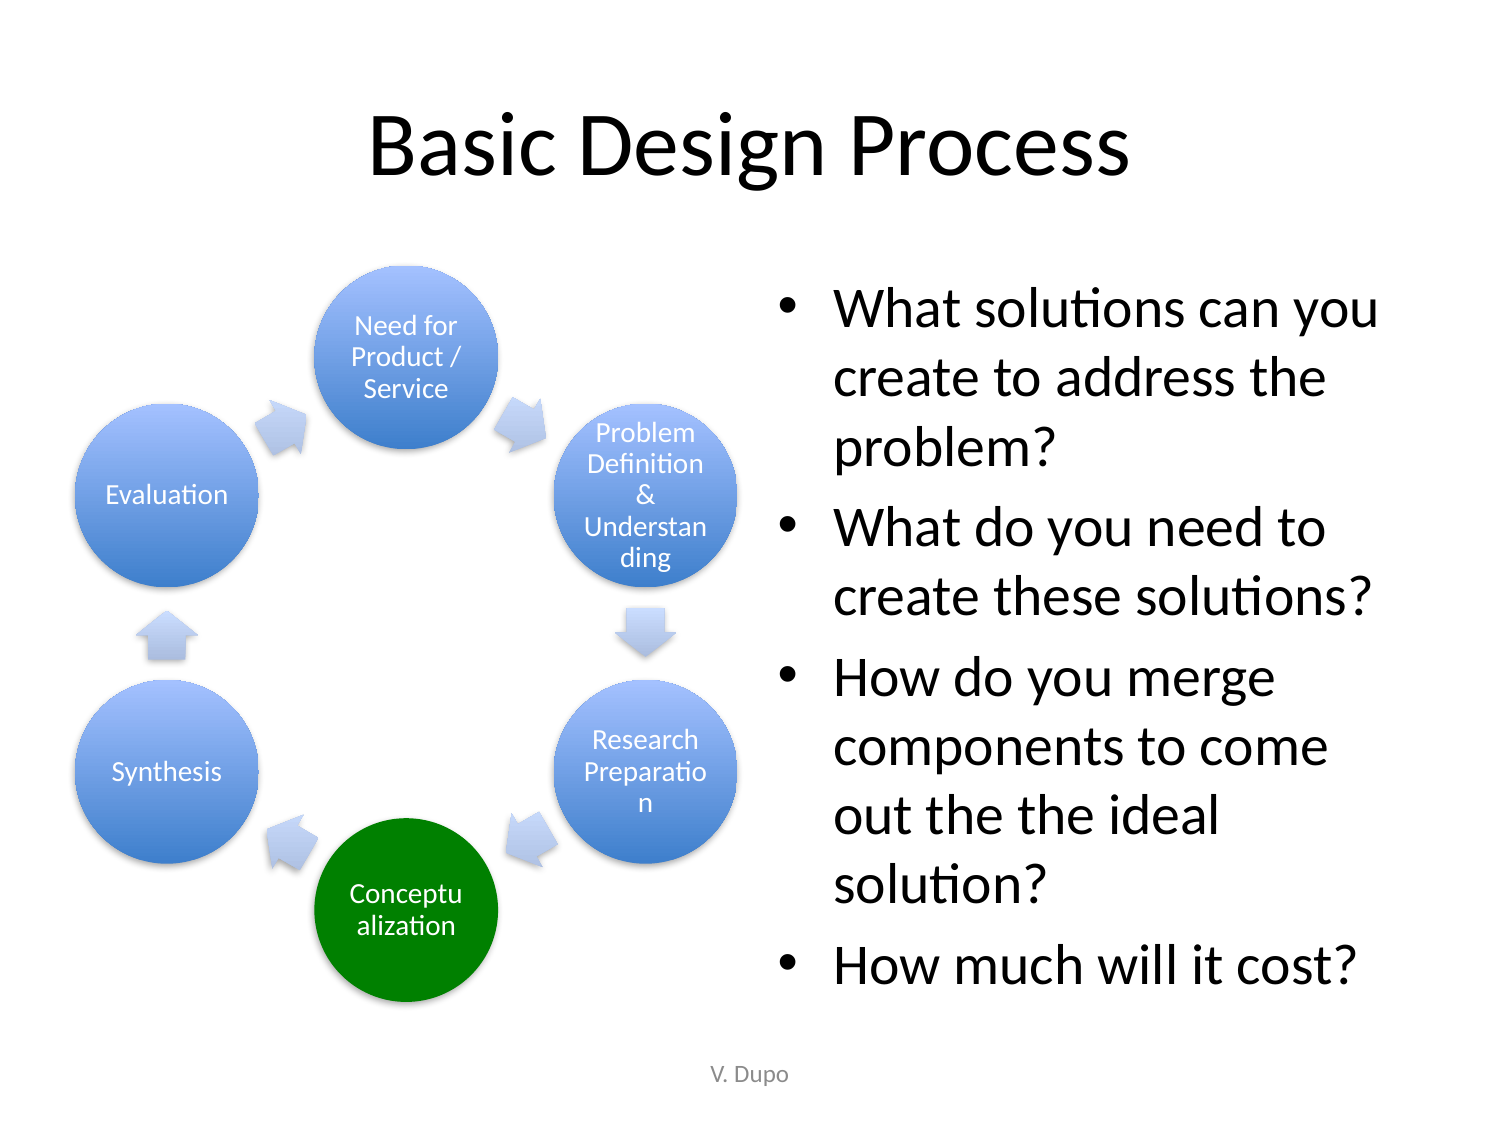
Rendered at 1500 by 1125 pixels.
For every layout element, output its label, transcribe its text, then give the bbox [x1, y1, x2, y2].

list What solutions can you create to address the problem? What do you need to create these solutions? How do you merge components to come out the the ideal solution? How much will it cost? [762, 262, 1425, 1005]
title Basic Design Process [75, 45, 1425, 233]
footer V. Dupo [512, 1042, 988, 1103]
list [74, 262, 738, 1006]
